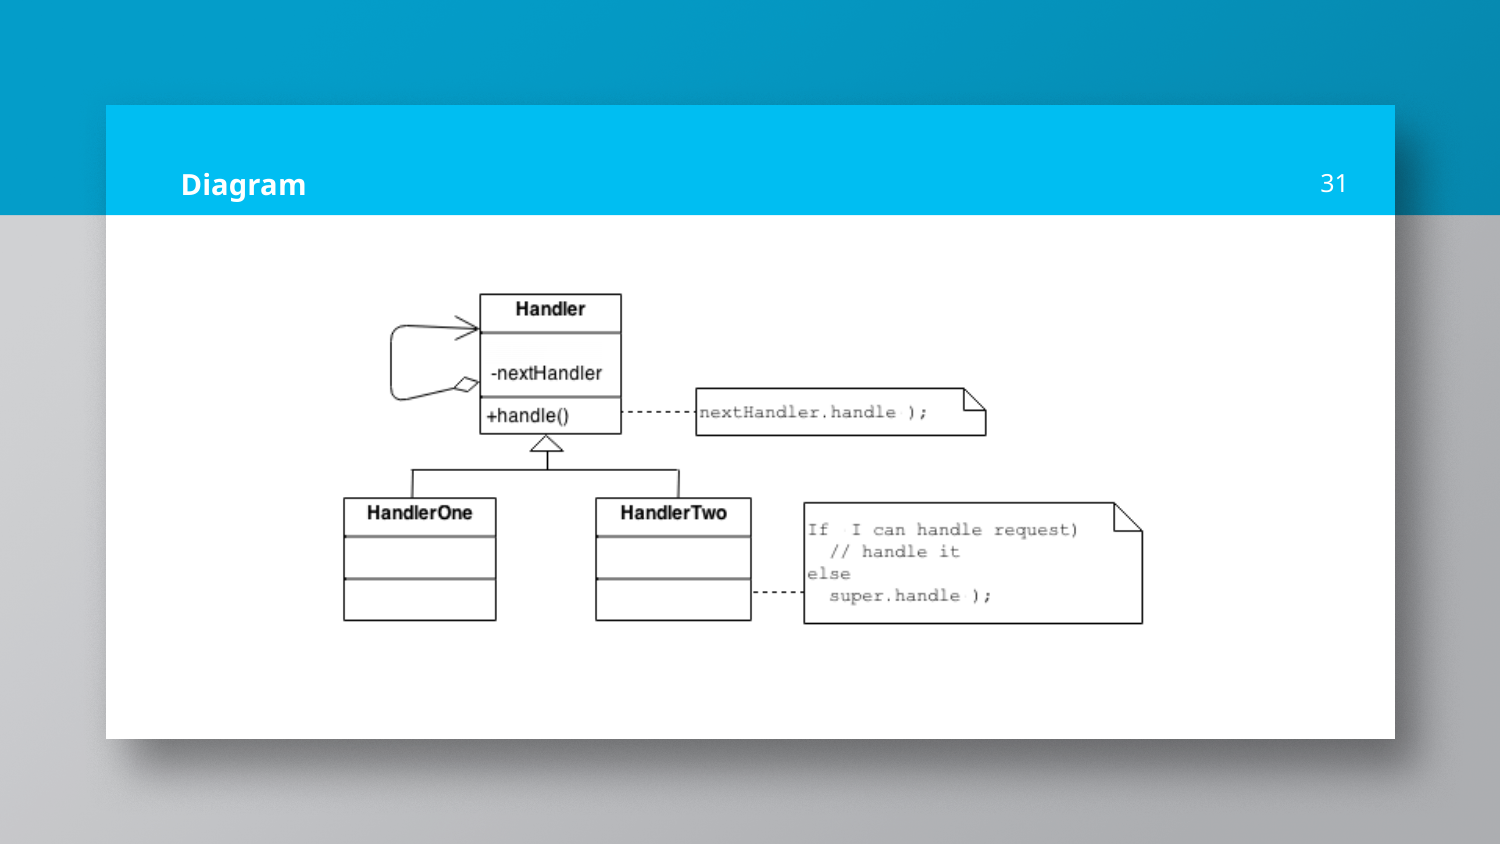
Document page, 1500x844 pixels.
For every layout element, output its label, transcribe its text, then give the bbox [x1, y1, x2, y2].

title Diagram [165, 106, 1273, 217]
picture [0, 216, 1500, 844]
slide_number 31 [1273, 106, 1364, 217]
